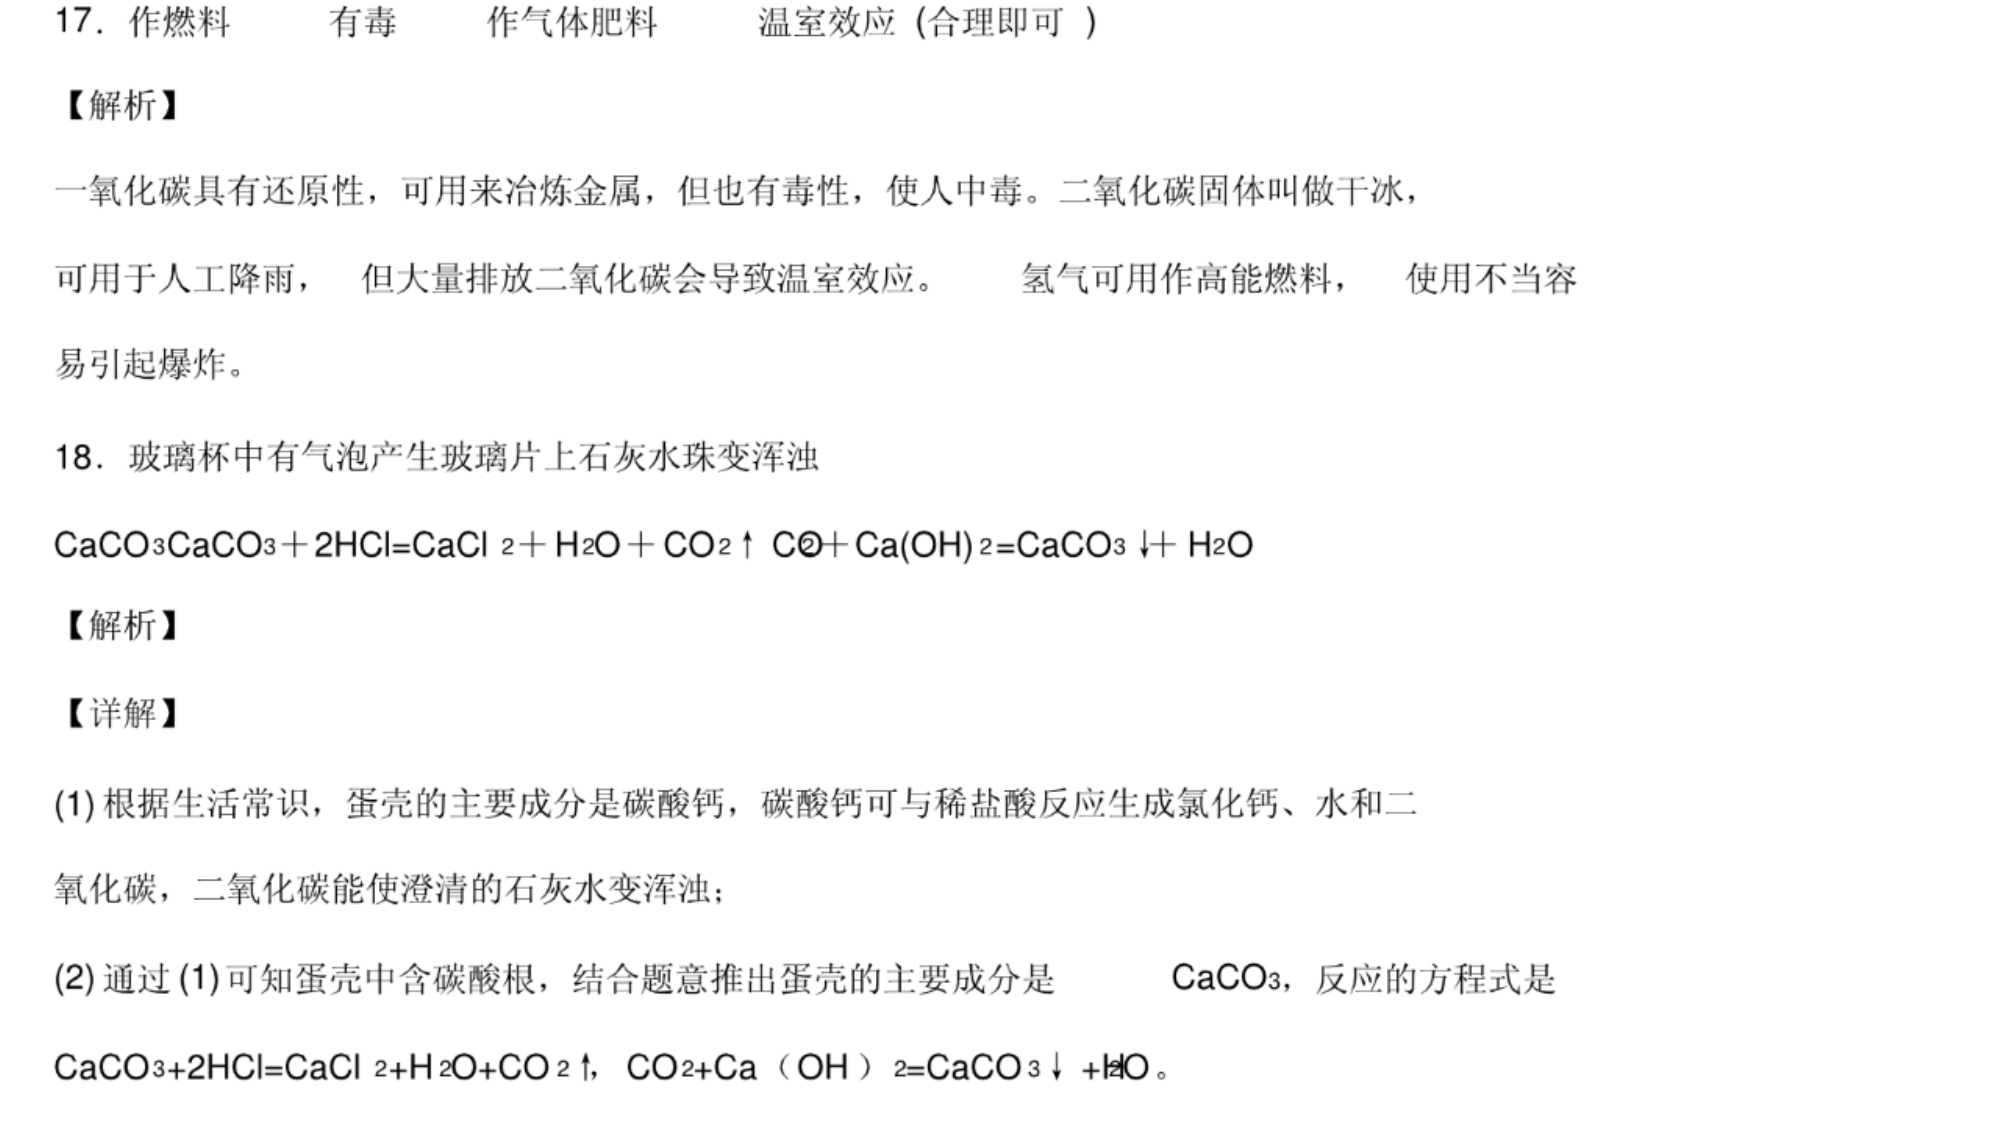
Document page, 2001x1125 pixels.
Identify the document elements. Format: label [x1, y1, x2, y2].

picture [0, 0, 1625, 1108]
